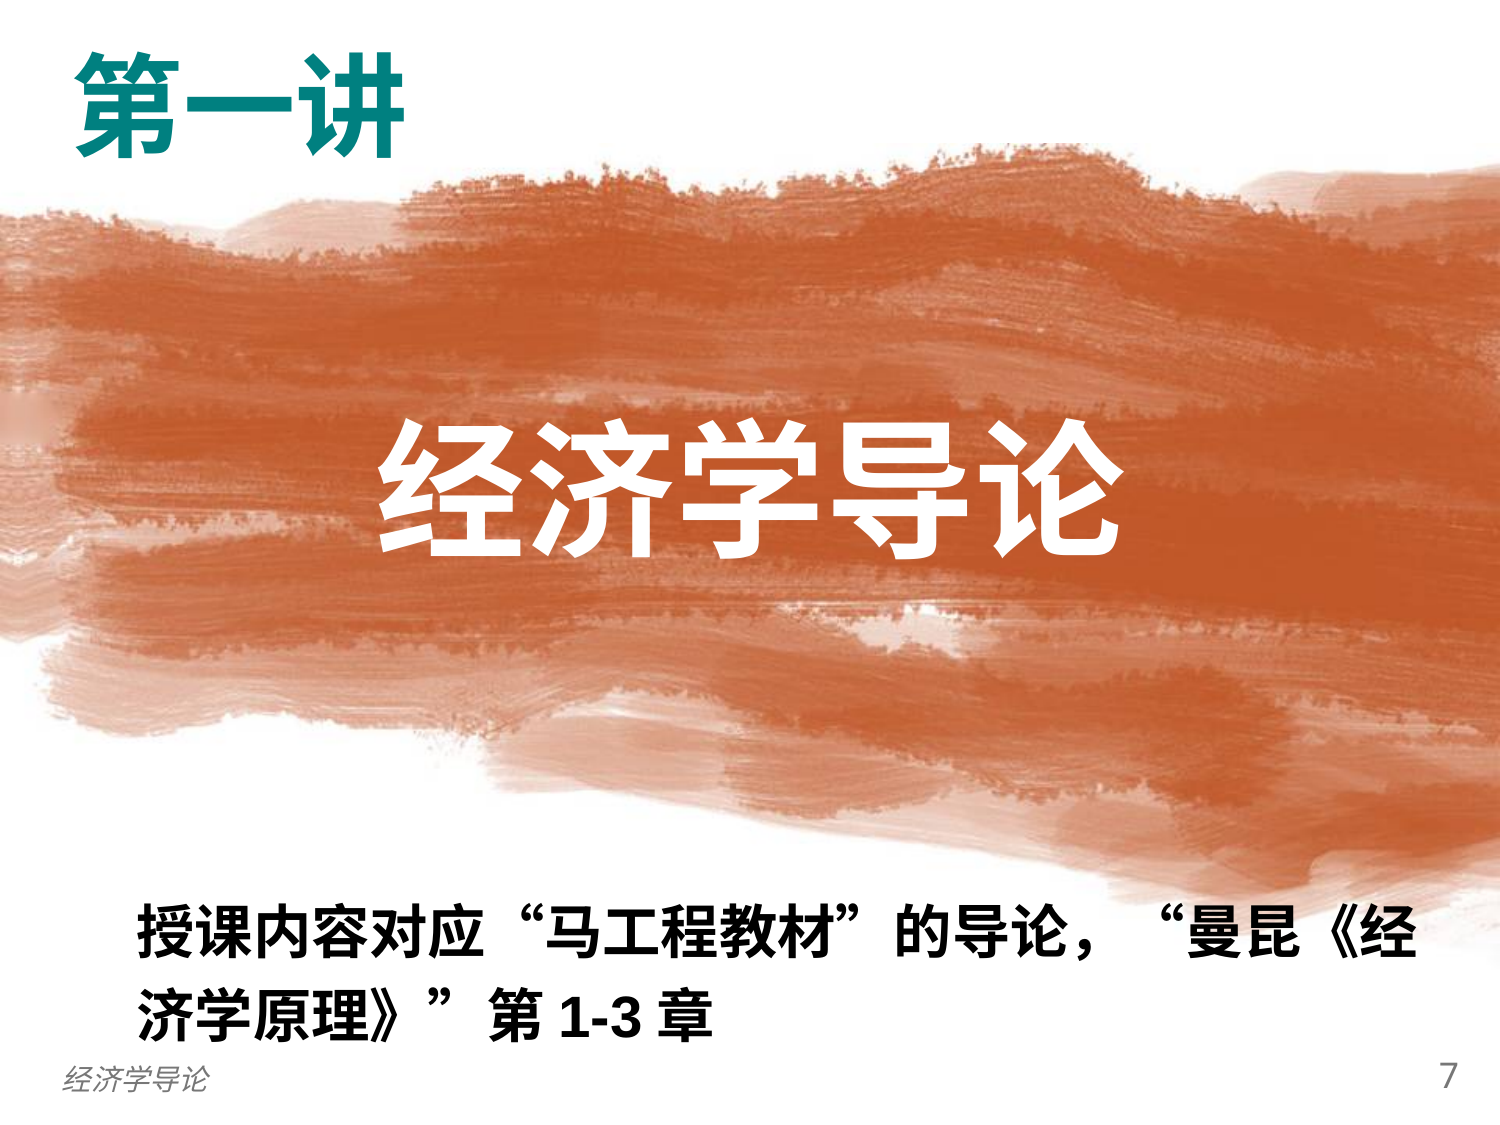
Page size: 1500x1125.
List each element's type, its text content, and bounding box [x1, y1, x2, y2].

slide_number 6 [1361, 1045, 1475, 1107]
text_box 第一讲 [56, 28, 424, 141]
picture [0, 142, 1500, 980]
footer 经济学导论 [46, 1052, 1251, 1110]
text_box 授课内容对应“马工程教材”的导论，“曼昆《经济学原理》”第1-3章 [0, 987, 1457, 1052]
